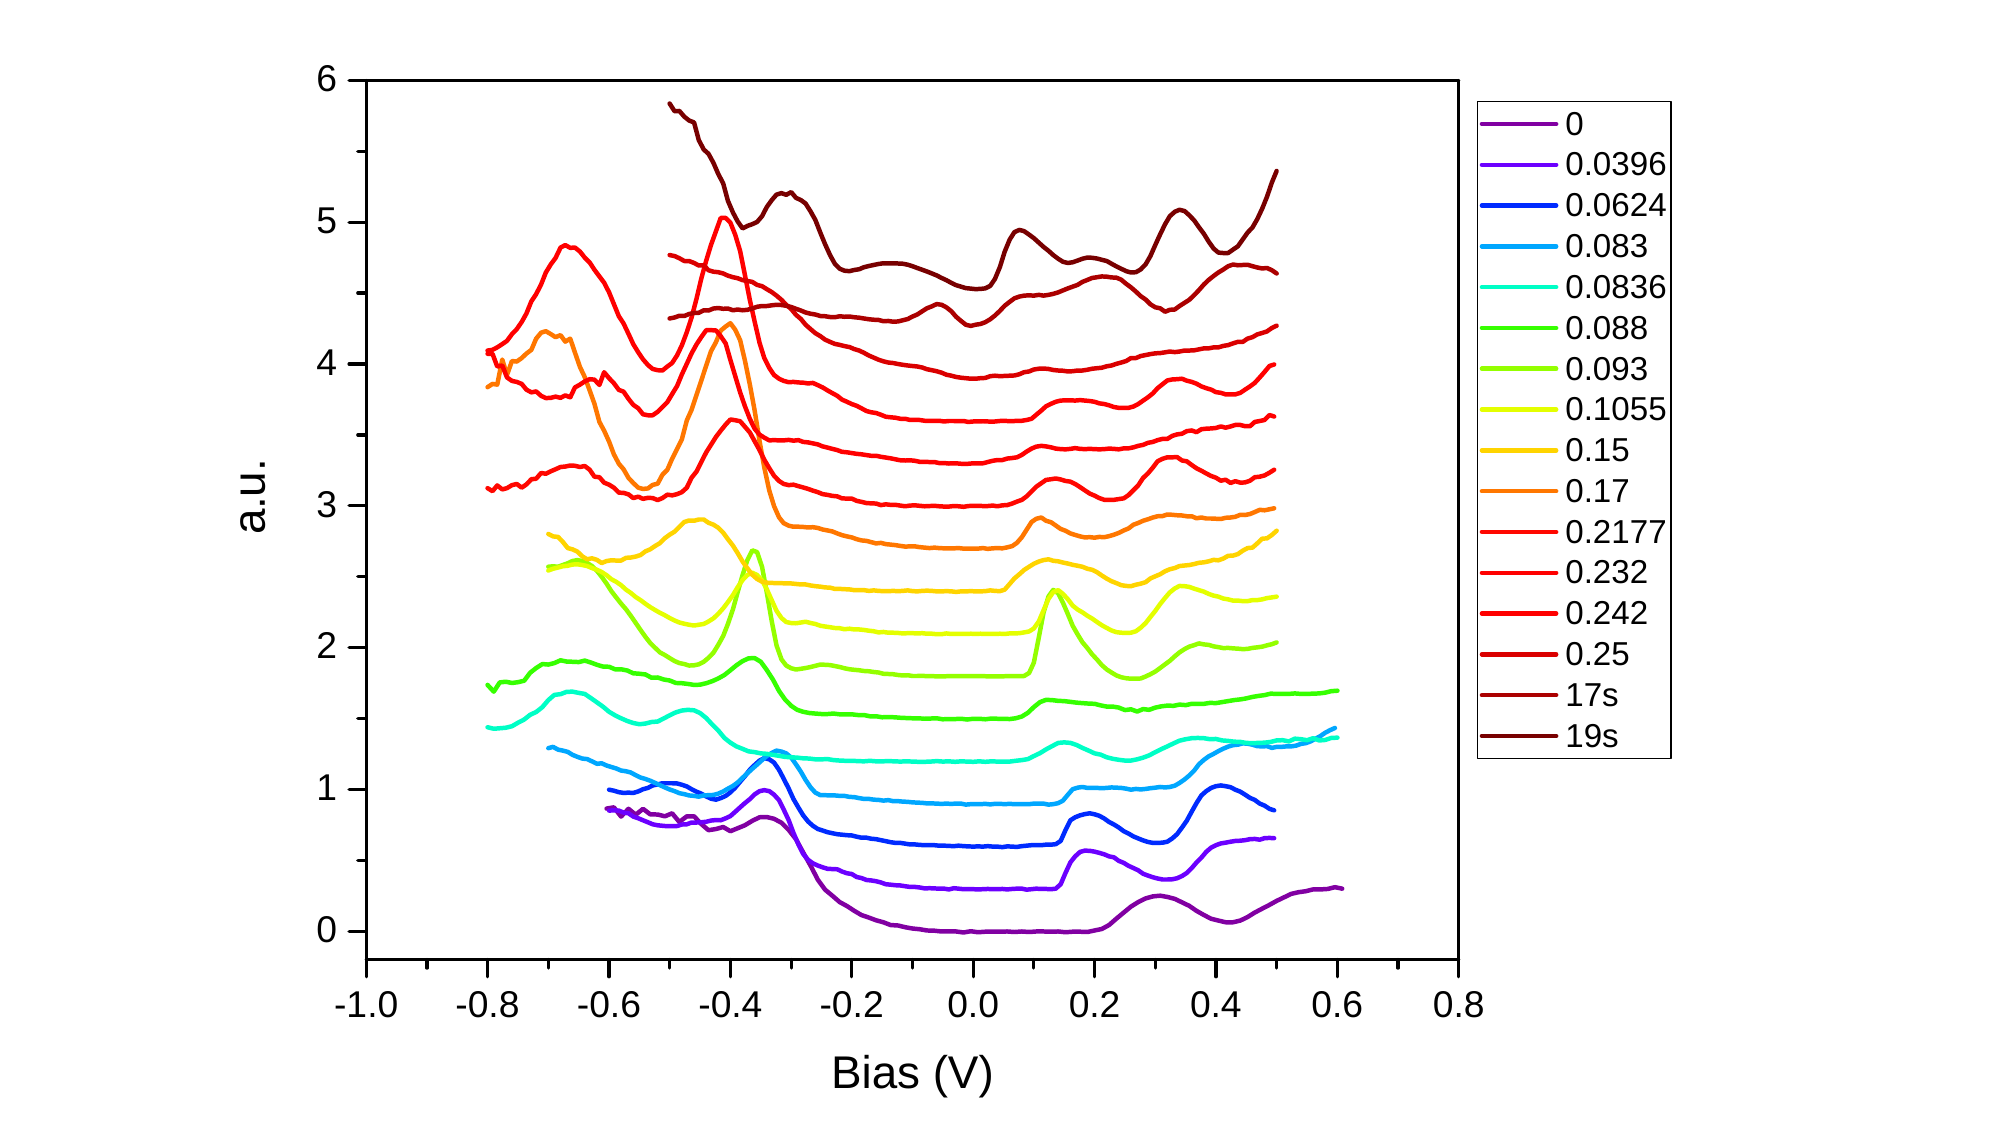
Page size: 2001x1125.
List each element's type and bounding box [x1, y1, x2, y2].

text_box [79, 0, 1682, 1125]
